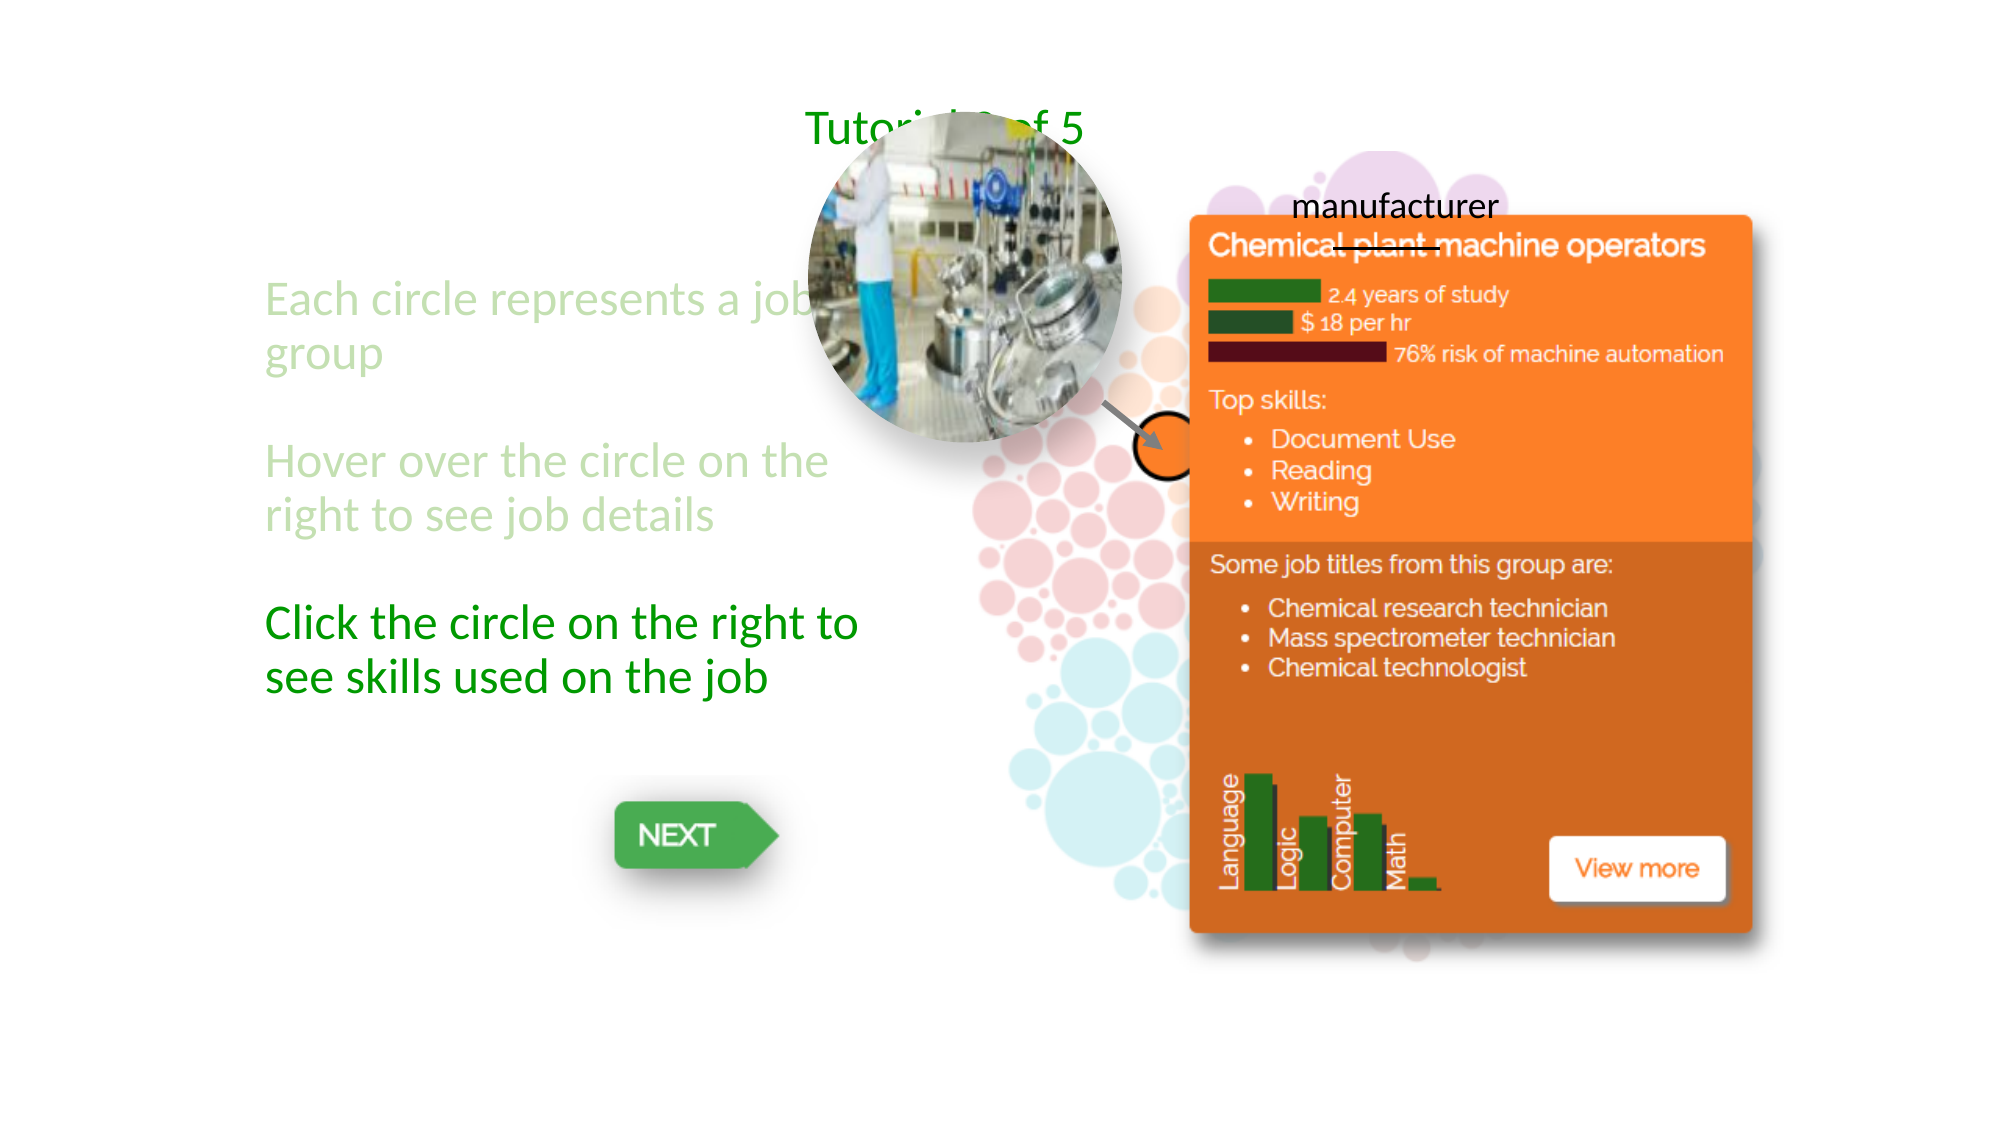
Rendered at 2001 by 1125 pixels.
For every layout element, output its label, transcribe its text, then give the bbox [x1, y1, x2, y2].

picture [570, 774, 861, 931]
picture [807, 111, 1784, 974]
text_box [1102, 401, 1164, 451]
text_box Tutorial 3 of 5 [789, 91, 1269, 165]
title Each circle represents a job group Hover over the circle on the right to see job details Click the circle on the right to see skills used on the job [249, 184, 944, 960]
